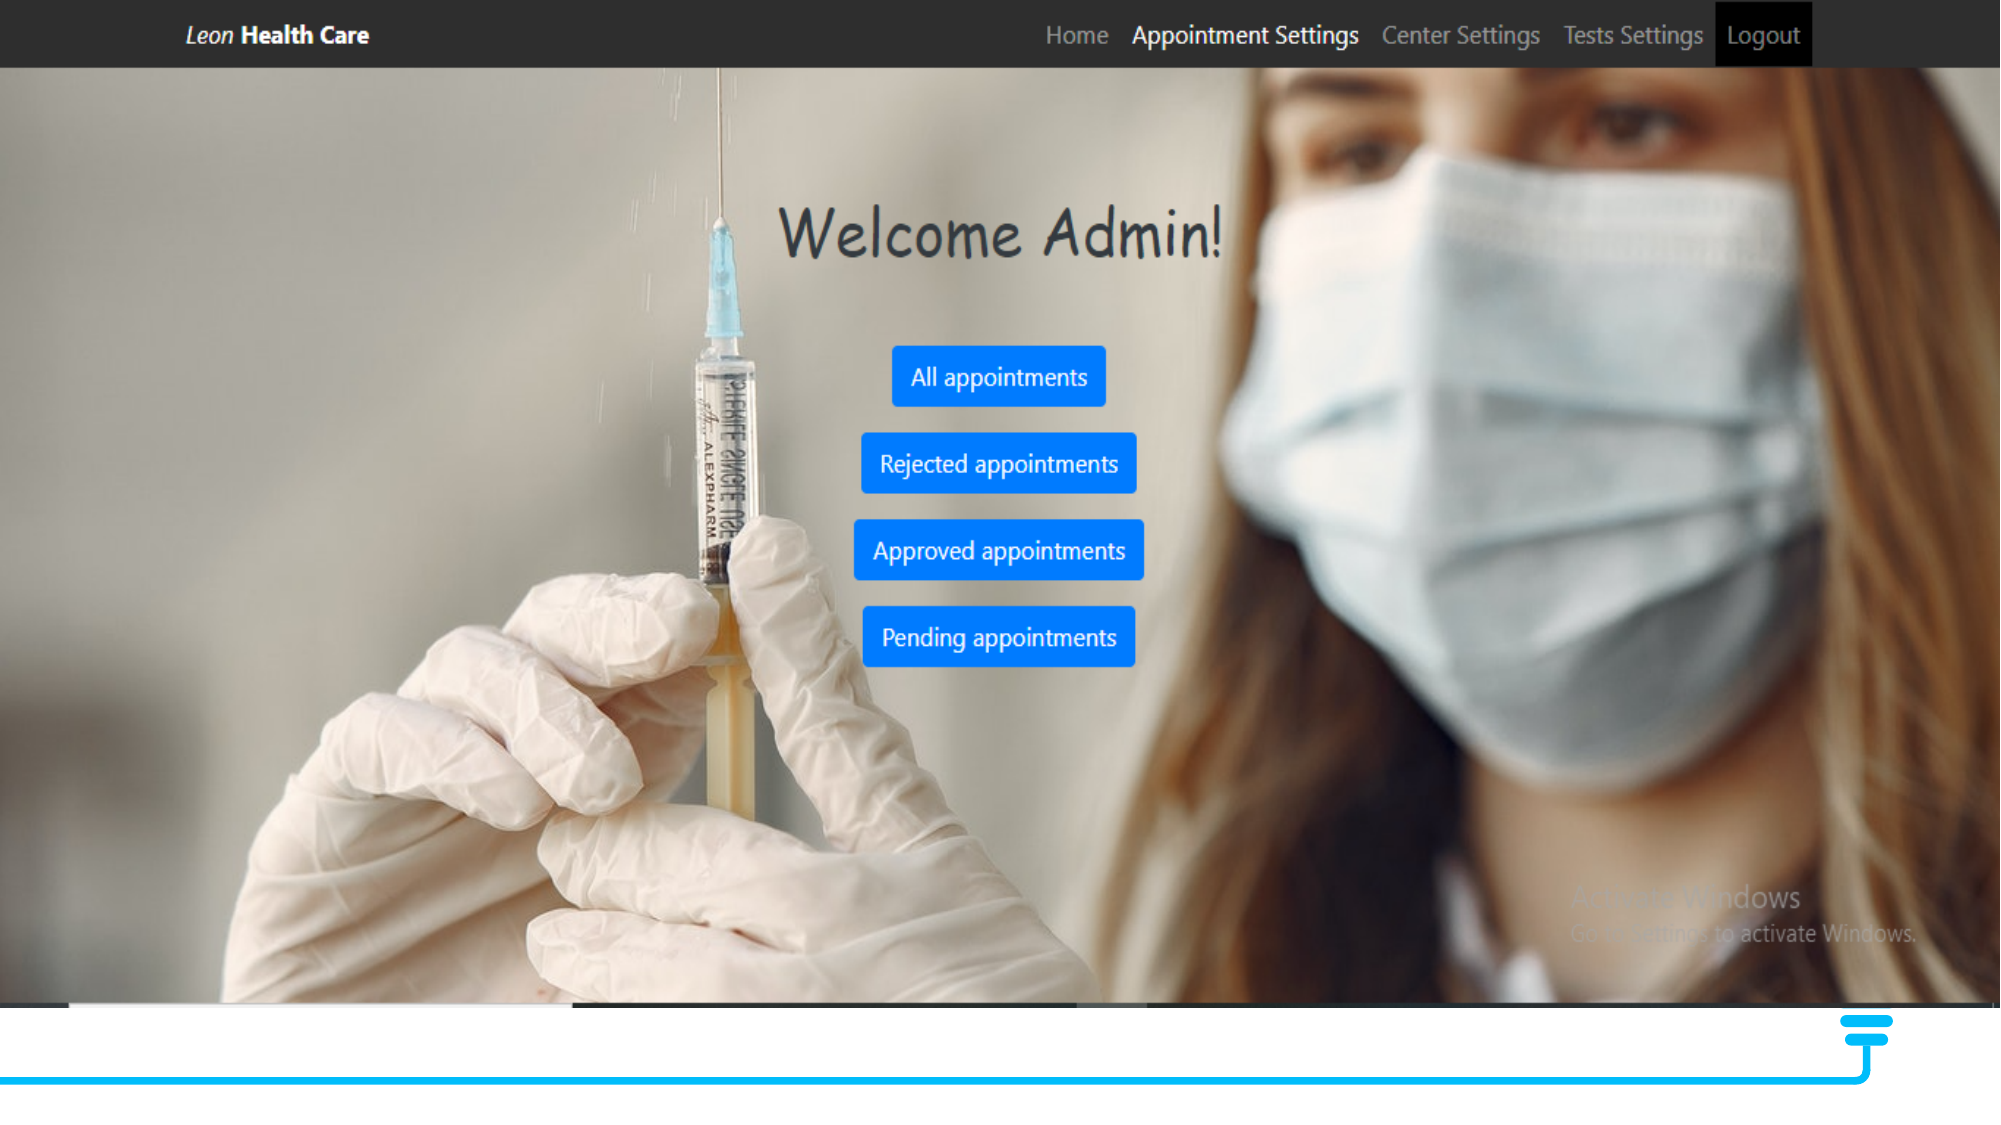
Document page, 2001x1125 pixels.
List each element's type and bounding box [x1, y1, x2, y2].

picture [0, 0, 2000, 1009]
